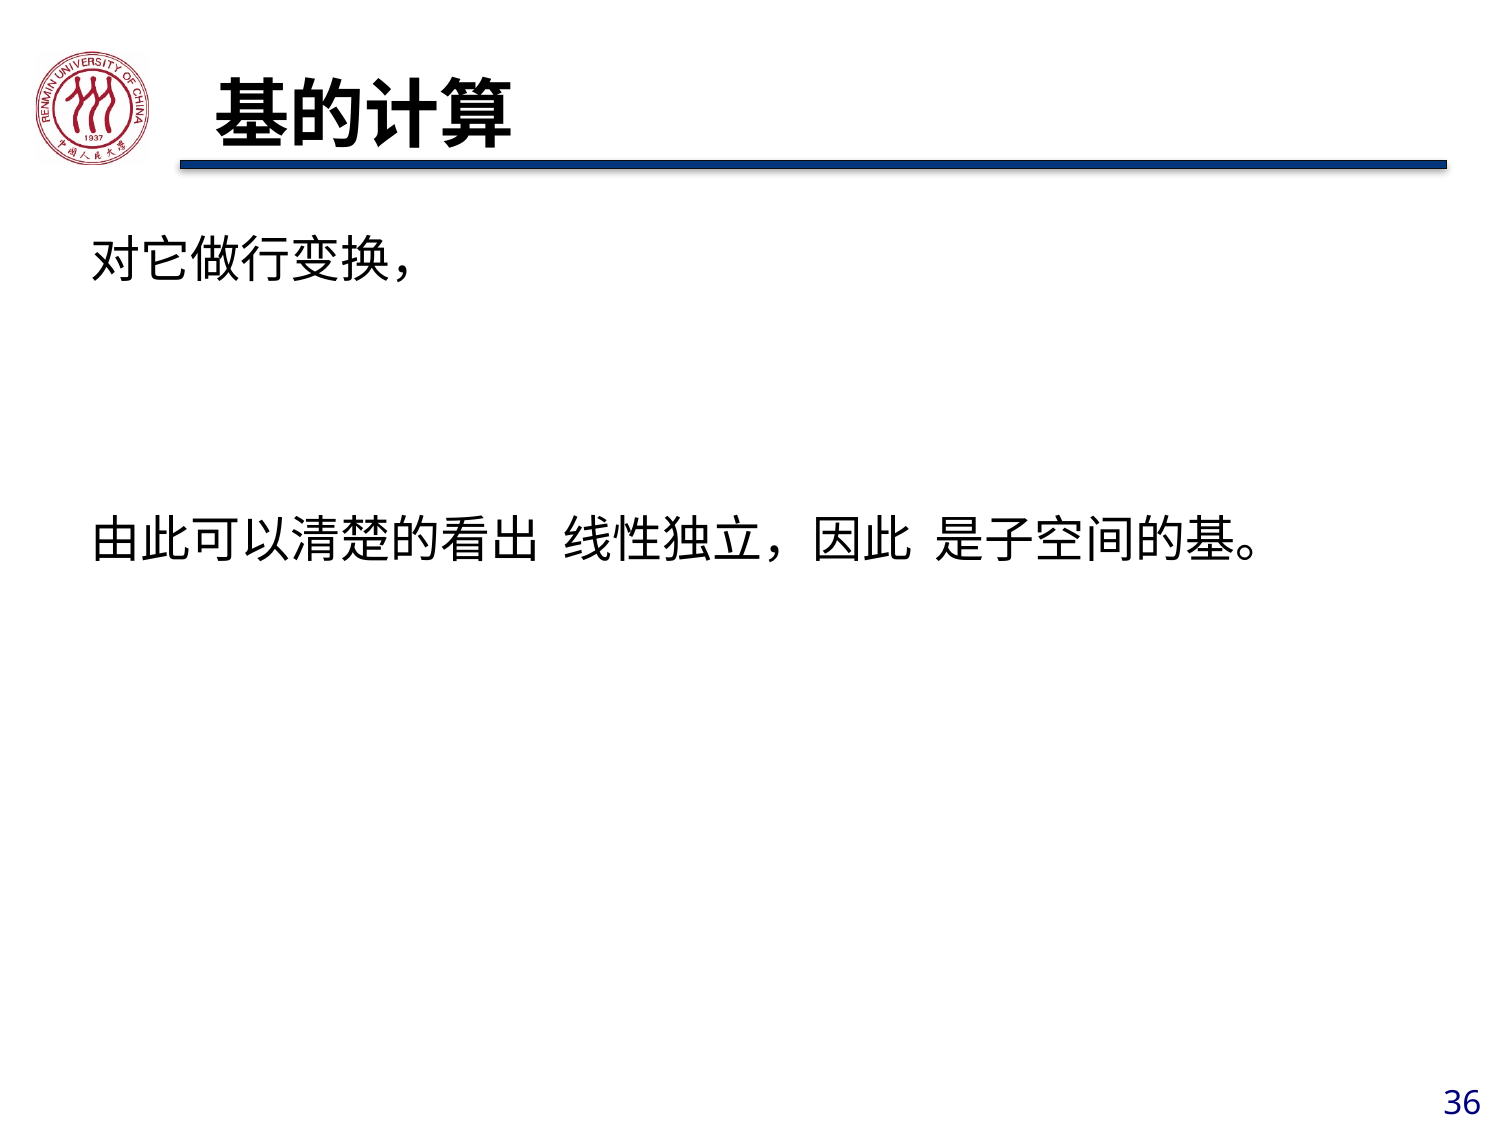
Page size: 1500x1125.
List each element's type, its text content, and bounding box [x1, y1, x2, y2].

title 基的计算 [198, 18, 1407, 205]
picture [35, 51, 149, 165]
